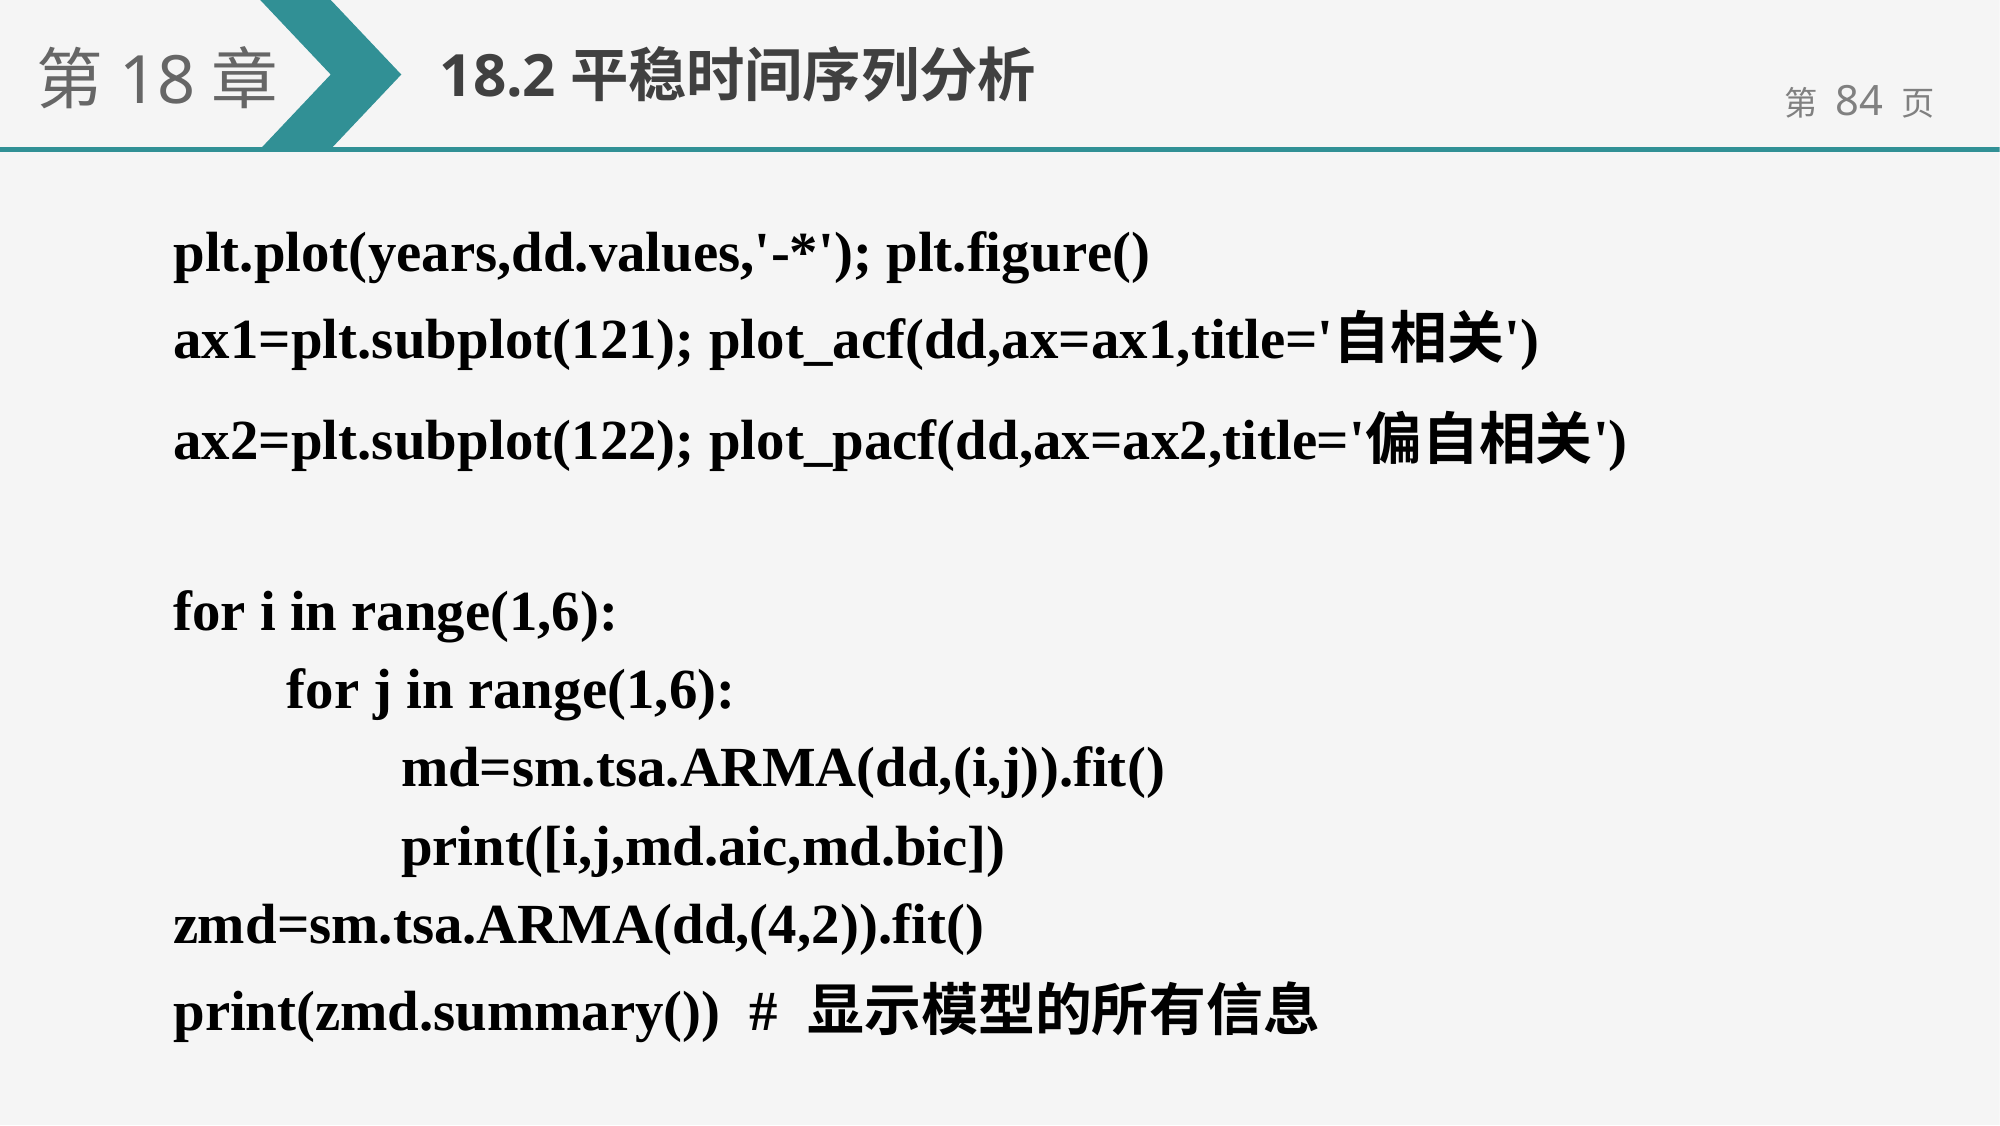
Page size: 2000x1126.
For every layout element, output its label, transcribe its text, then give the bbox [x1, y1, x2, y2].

text_box [258, 0, 403, 148]
text_box 第18章 [21, 29, 294, 125]
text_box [59, 218, 1907, 1101]
text_box 18.2平稳时间序列分析 [424, 31, 1804, 116]
